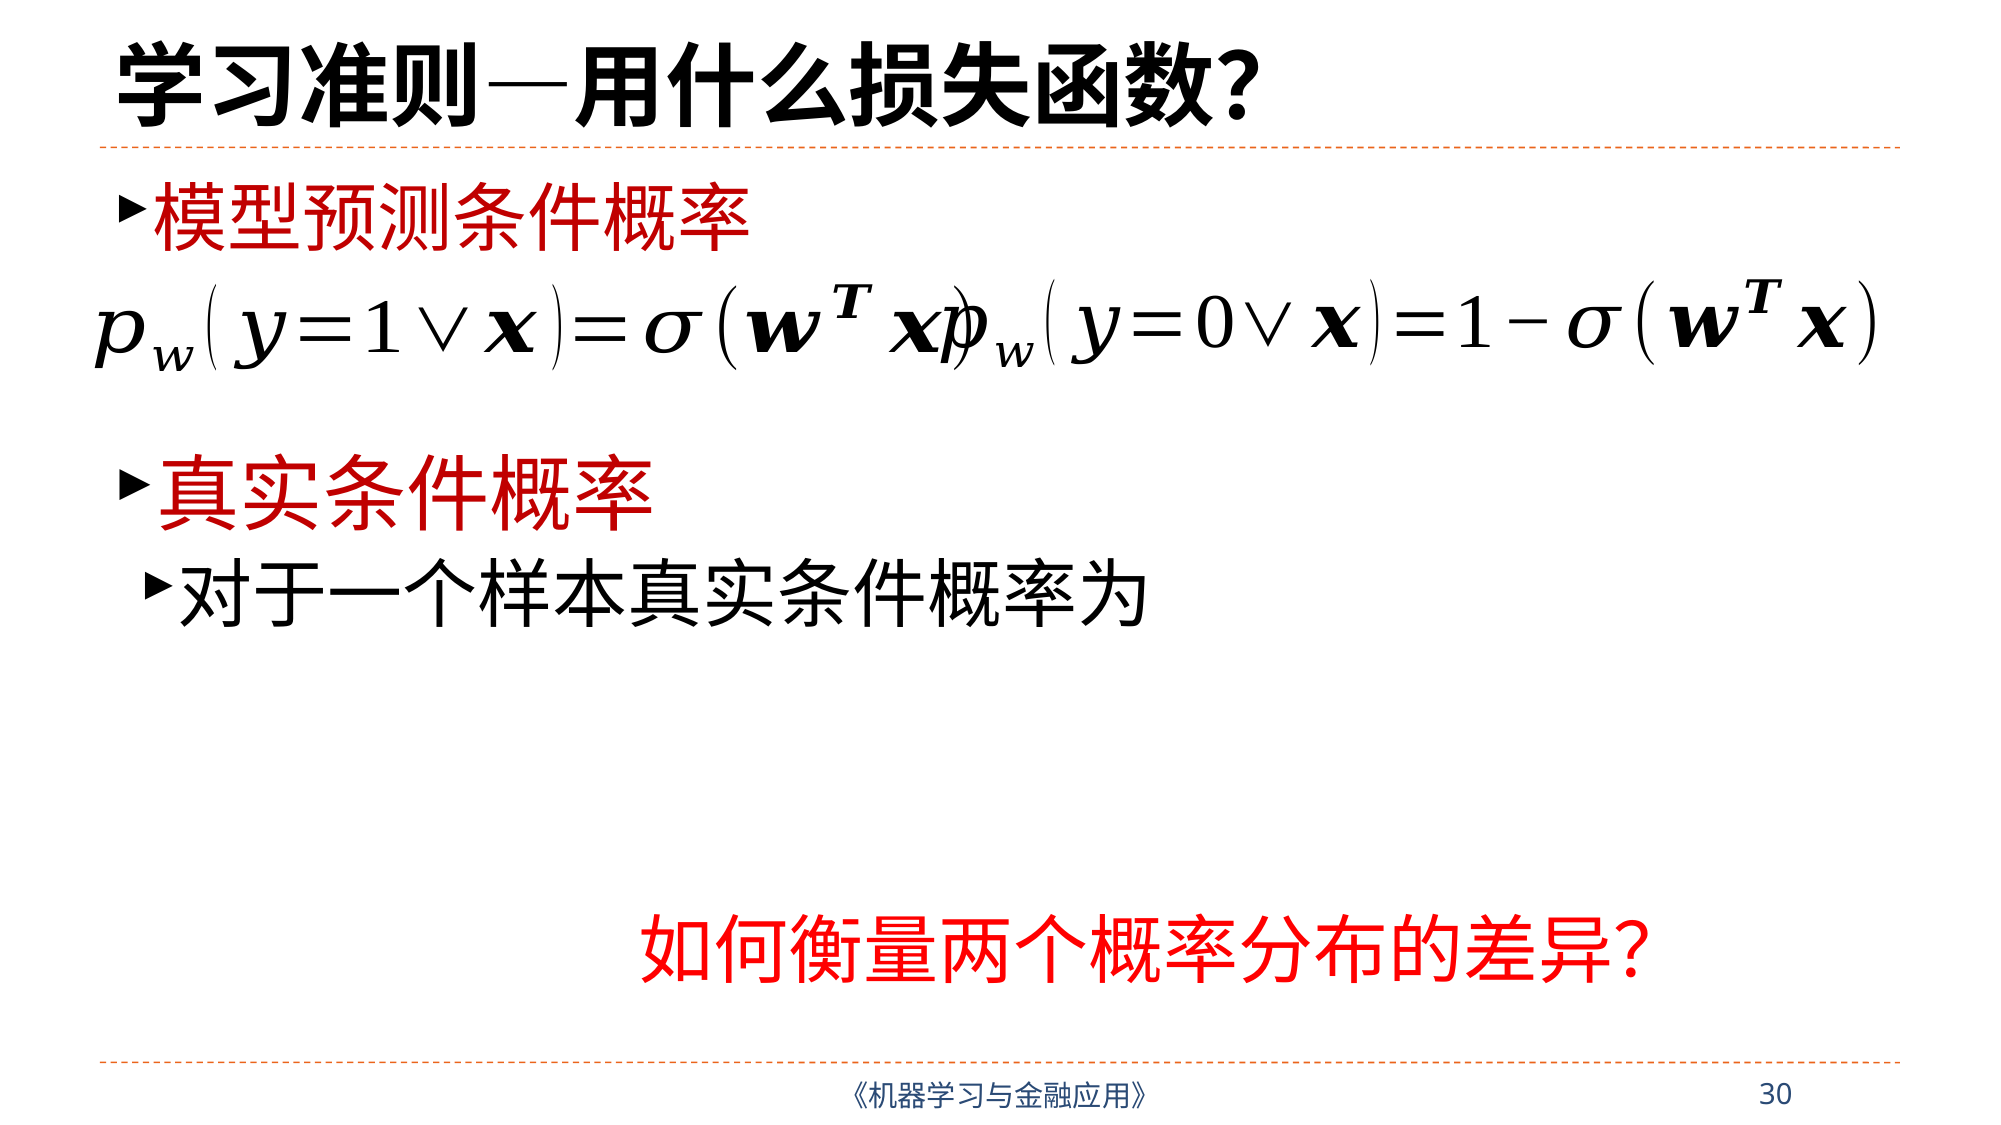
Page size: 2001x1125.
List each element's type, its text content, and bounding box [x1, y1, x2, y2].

text_box 如何衡量两个概率分布的差异？ [623, 895, 1704, 1001]
title 学习准则—用什么损失函数？ [99, 24, 1900, 146]
